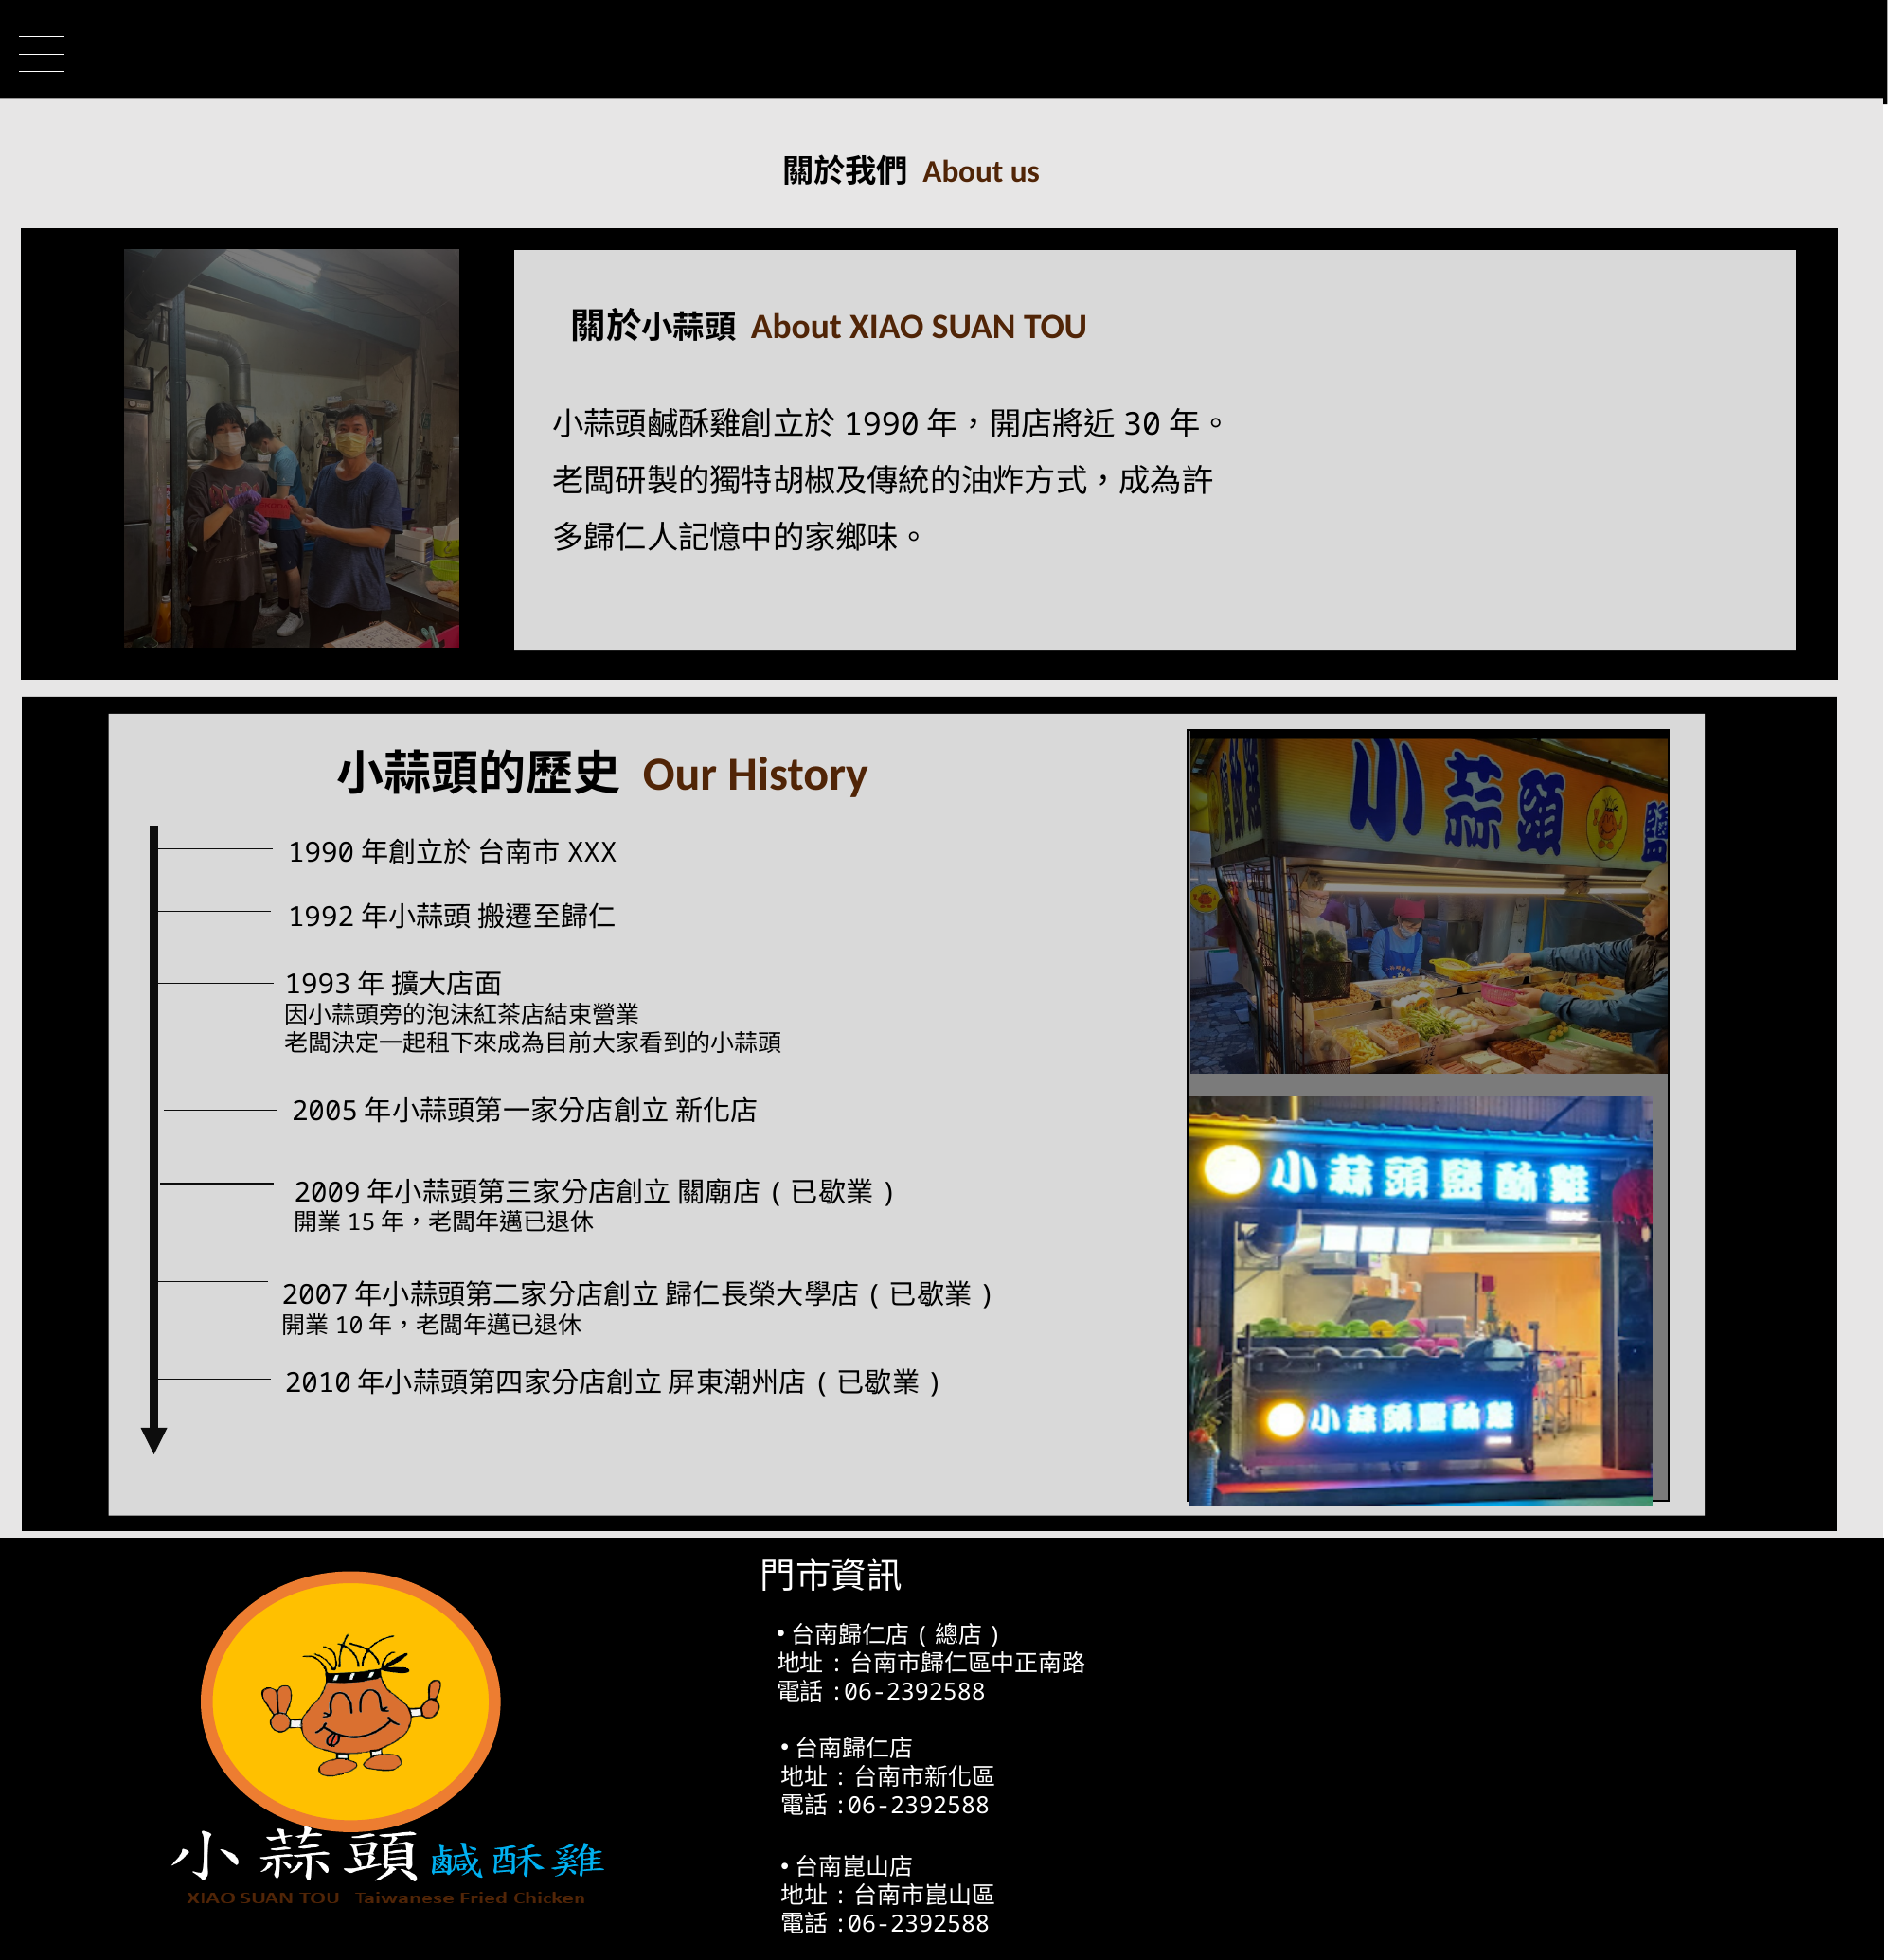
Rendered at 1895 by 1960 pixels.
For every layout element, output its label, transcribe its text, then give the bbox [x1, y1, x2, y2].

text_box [122, 248, 460, 650]
text_box 2007年小蒜頭第二家分店創立 歸仁長榮大學店(已歇業) 開業10年，老闆年邁已退休 [267, 1270, 1170, 1345]
text_box [0, 105, 1884, 1538]
text_box 關於我們 About us [768, 143, 1514, 195]
text_box [21, 696, 1838, 1532]
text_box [0, 1538, 1883, 1960]
picture [1188, 730, 1670, 1074]
text_box 1992年小蒜頭 搬遷至歸仁 [274, 891, 745, 939]
text_box [1187, 729, 1670, 1502]
text_box 小蒜頭鹹酥雞創立於1990年，開店將近30年。 老闆研製的獨特胡椒及傳統的油炸方式，成為許多歸仁人記憶中的家鄉味。 [538, 378, 1242, 619]
text_box 關於小蒜頭 About XIAO SUAN TOU [556, 275, 1404, 353]
picture [1189, 1096, 1653, 1506]
text_box [108, 713, 1706, 1517]
text_box 2010年小蒜頭第四家分店創立 屏東潮州店(已歇業) [271, 1357, 1107, 1405]
text_box [513, 249, 1797, 651]
text_box 2009年小蒜頭第三家分店創立 關廟店(已歇業) 開業15年，老闆年邁已退休 [279, 1167, 1050, 1243]
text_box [0, 0, 1888, 105]
text_box 1993年 擴大店面 因小蒜頭旁的泡沫紅茶店結束營業 老闆決定一起租下來成為目前大家看到的小蒜頭 [270, 958, 909, 1063]
text_box 2005年小蒜頭第一家分店創立 新化店 [277, 1086, 915, 1133]
text_box 1990年創立於 台南市XXX [274, 827, 730, 875]
text_box [21, 228, 1838, 680]
text_box 小蒜頭的歷史 Our History [322, 707, 926, 808]
